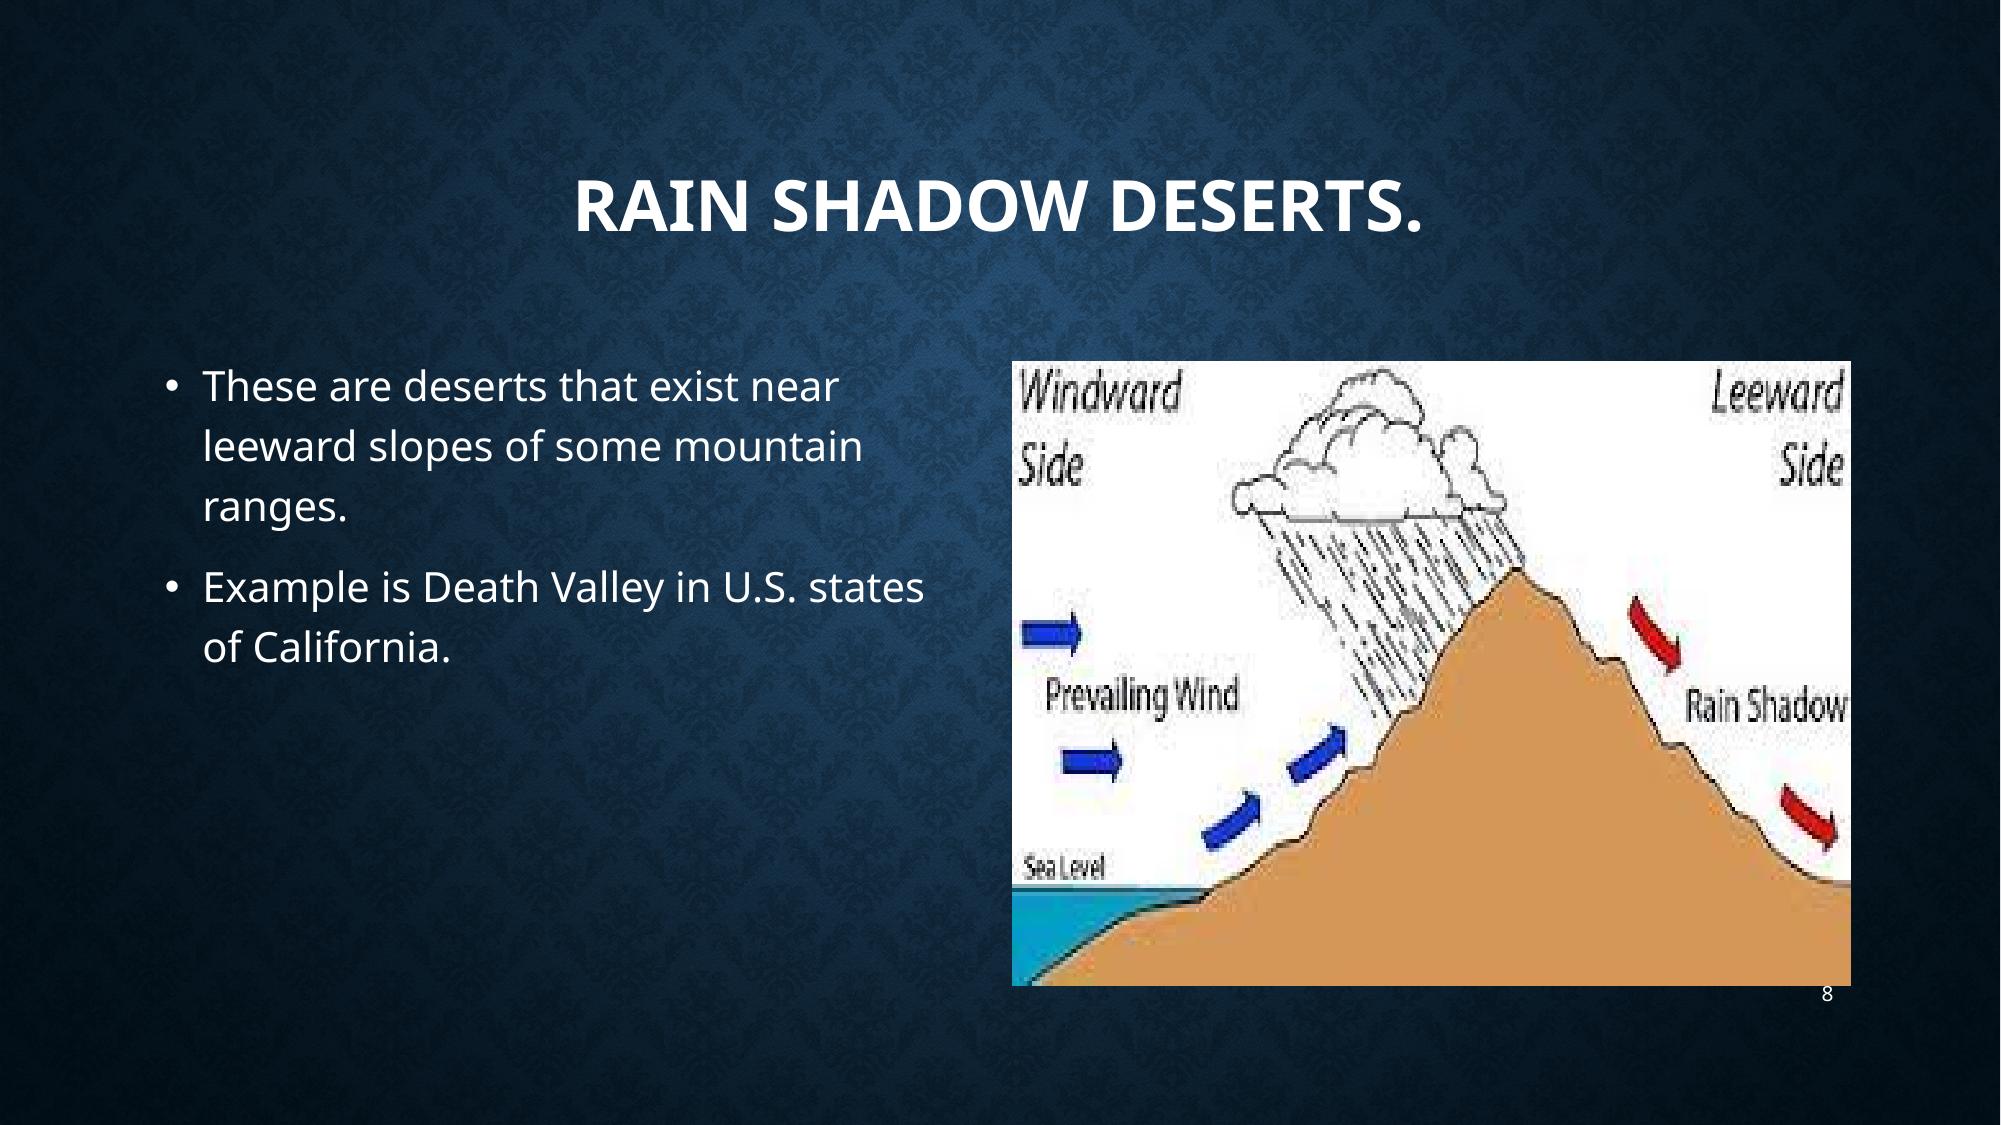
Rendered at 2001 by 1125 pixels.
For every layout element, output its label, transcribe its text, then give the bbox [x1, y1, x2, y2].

slide_number 8 [1724, 996, 1849, 1025]
title RAIN SHADOW DESERTS. [149, 99, 1849, 318]
list These are deserts that exist near leeward slopes of some mountain ranges. Example is Death Valley in U.S. states of California. [149, 342, 988, 950]
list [1011, 361, 1851, 986]
